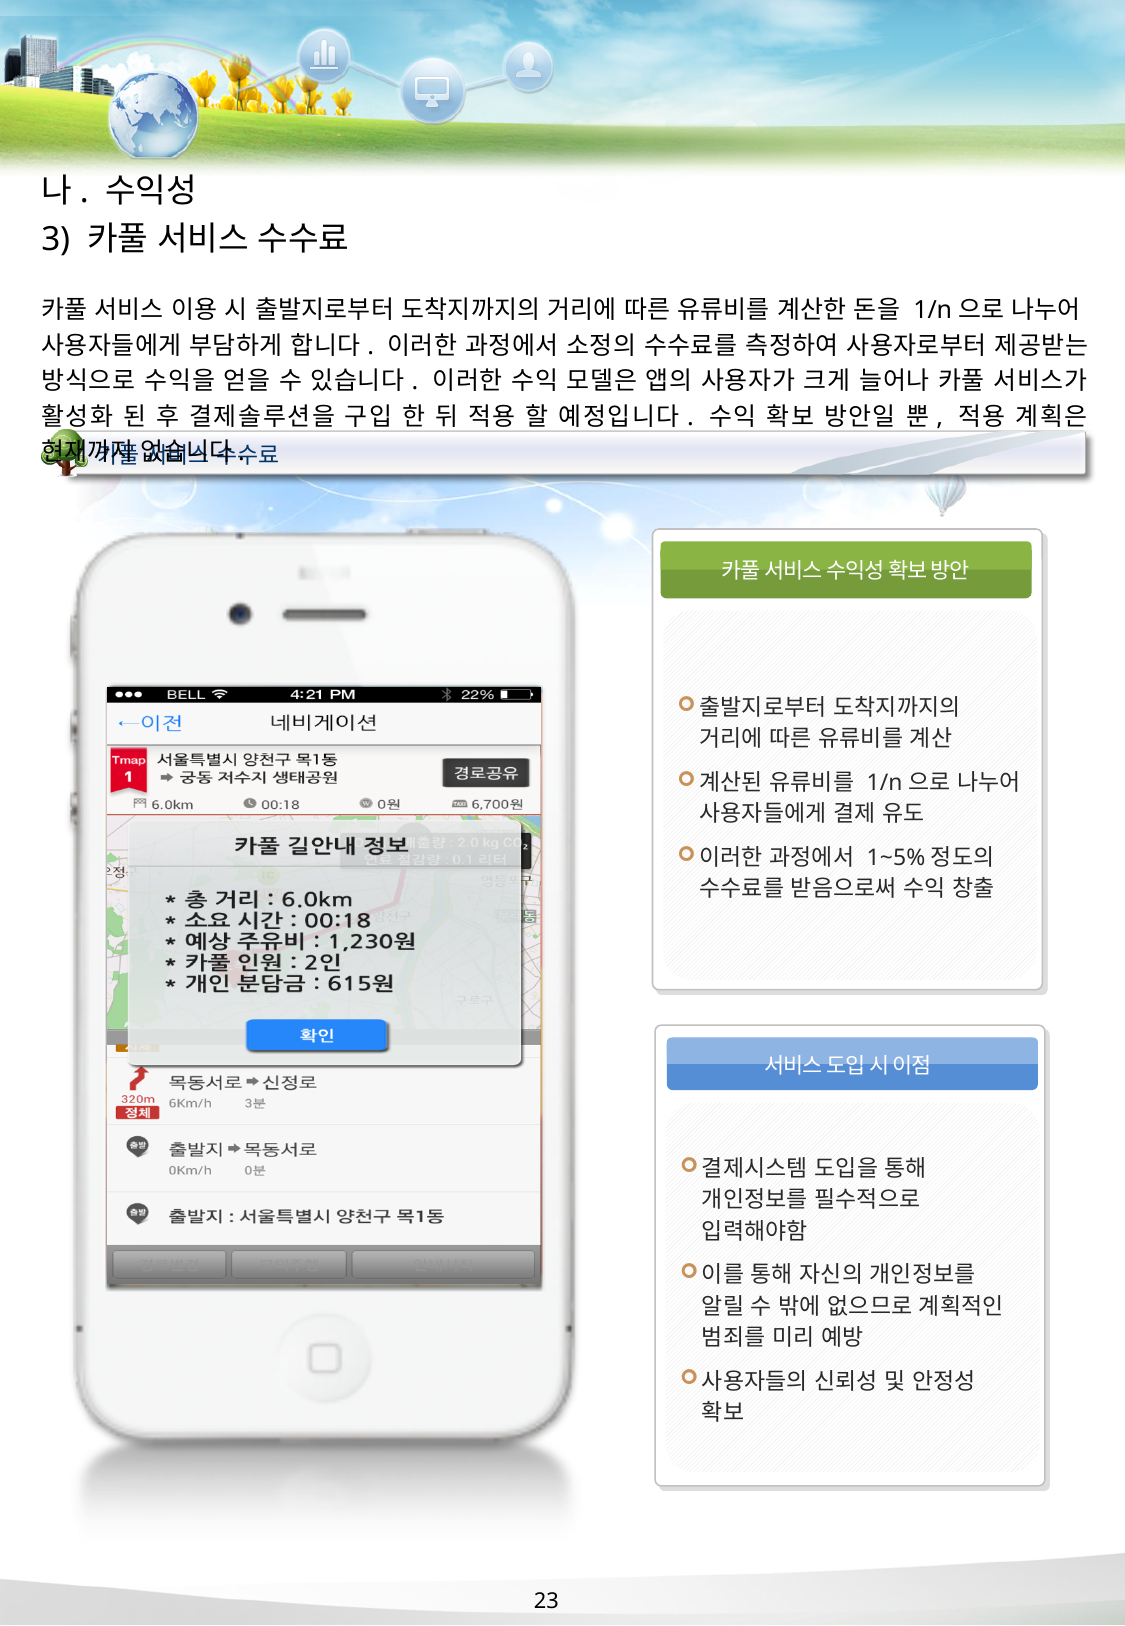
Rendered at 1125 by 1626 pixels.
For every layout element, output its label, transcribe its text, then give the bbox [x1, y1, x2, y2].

text_box 카풀 서비스 이용 시 출발지로부터 도착지까지의 거리에 따른 유류비를 계산한 돈을 1/n으로 나누어 사용자들에게 부담하게 합니다. 이러한 과정에서 소정의 수수료를 측정하여 사용자로부터 제공받는 방식으로 수익을 얻을 수 있습니다. 이러한 수익 모델은 앱의 사용자가 크게 늘어나 카풀 서비스가 활성화 된 후 결제솔루션을 구입 한 뒤 적용 할 예정입니다. 수익 확보 방안일 뿐, 적용 계획은 현재까지 없습니다. [41, 282, 1088, 426]
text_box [654, 1024, 1046, 1487]
text_box 나. 수익성 3) 카풀 서비스 수수료 [41, 161, 1037, 258]
picture [0, 0, 1125, 1625]
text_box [41, 428, 1097, 486]
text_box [652, 528, 1043, 990]
